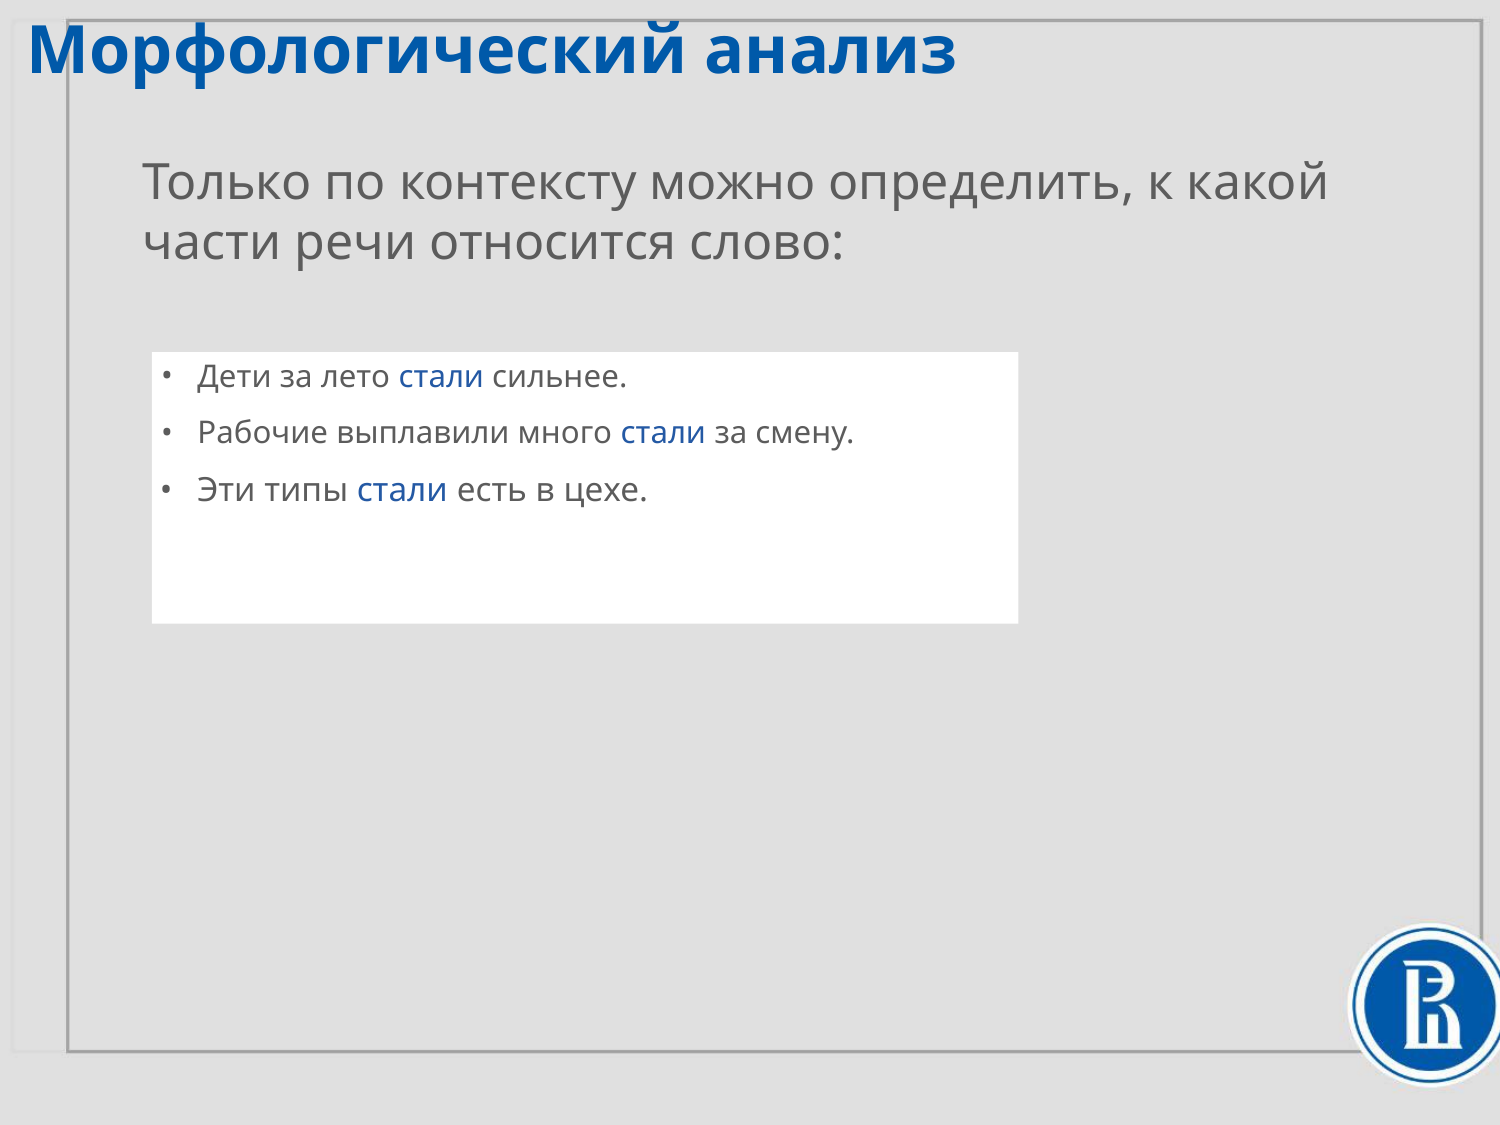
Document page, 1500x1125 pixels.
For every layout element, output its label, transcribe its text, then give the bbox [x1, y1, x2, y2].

text_box Морфологический анализ [0, 0, 1500, 98]
picture [0, 98, 1500, 1125]
text_box Дети за лето стали сильнее. Рабочие выплавили много стали за смену. Эти типы стали есть в цехе. [151, 352, 1019, 624]
text_box Только по контексту можно определить, к какой части речи относится слово: [138, 145, 1409, 274]
